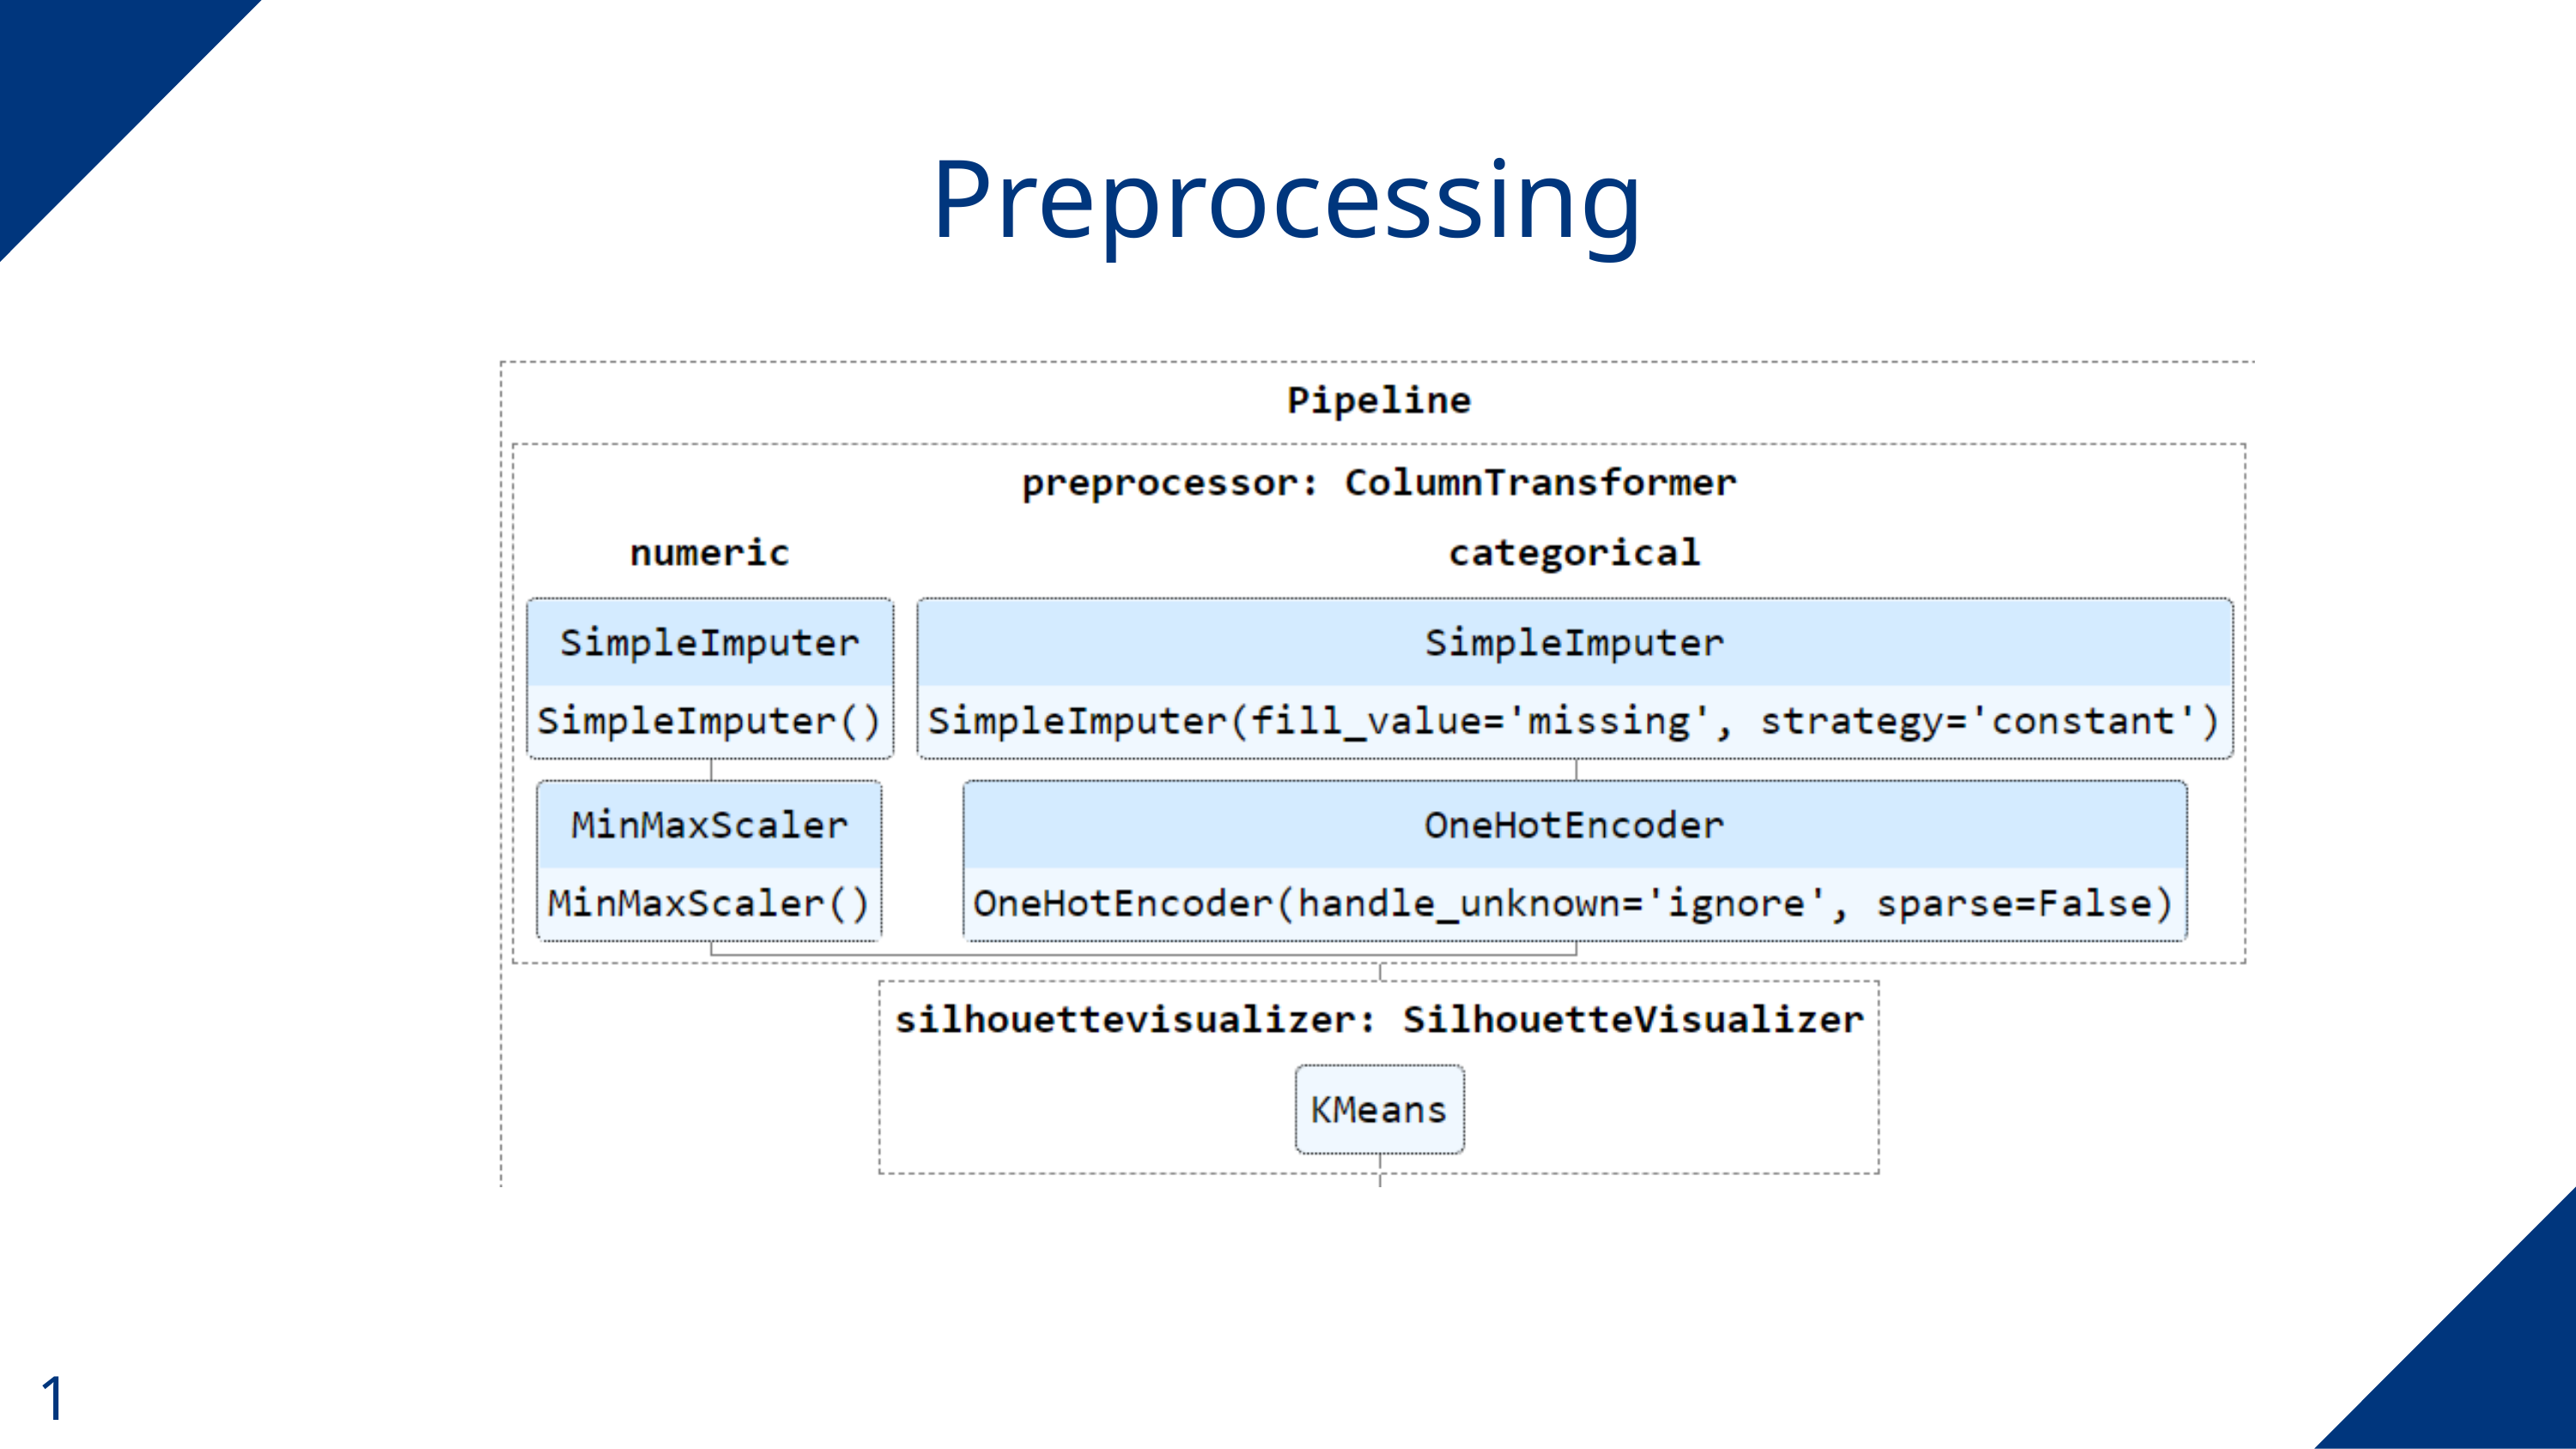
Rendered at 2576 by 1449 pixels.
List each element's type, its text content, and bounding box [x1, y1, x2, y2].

text_box 13 [20, 1347, 89, 1449]
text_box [0, 0, 262, 262]
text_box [320, 130, 2256, 356]
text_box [2313, 1186, 2576, 1449]
picture [494, 356, 2255, 1187]
